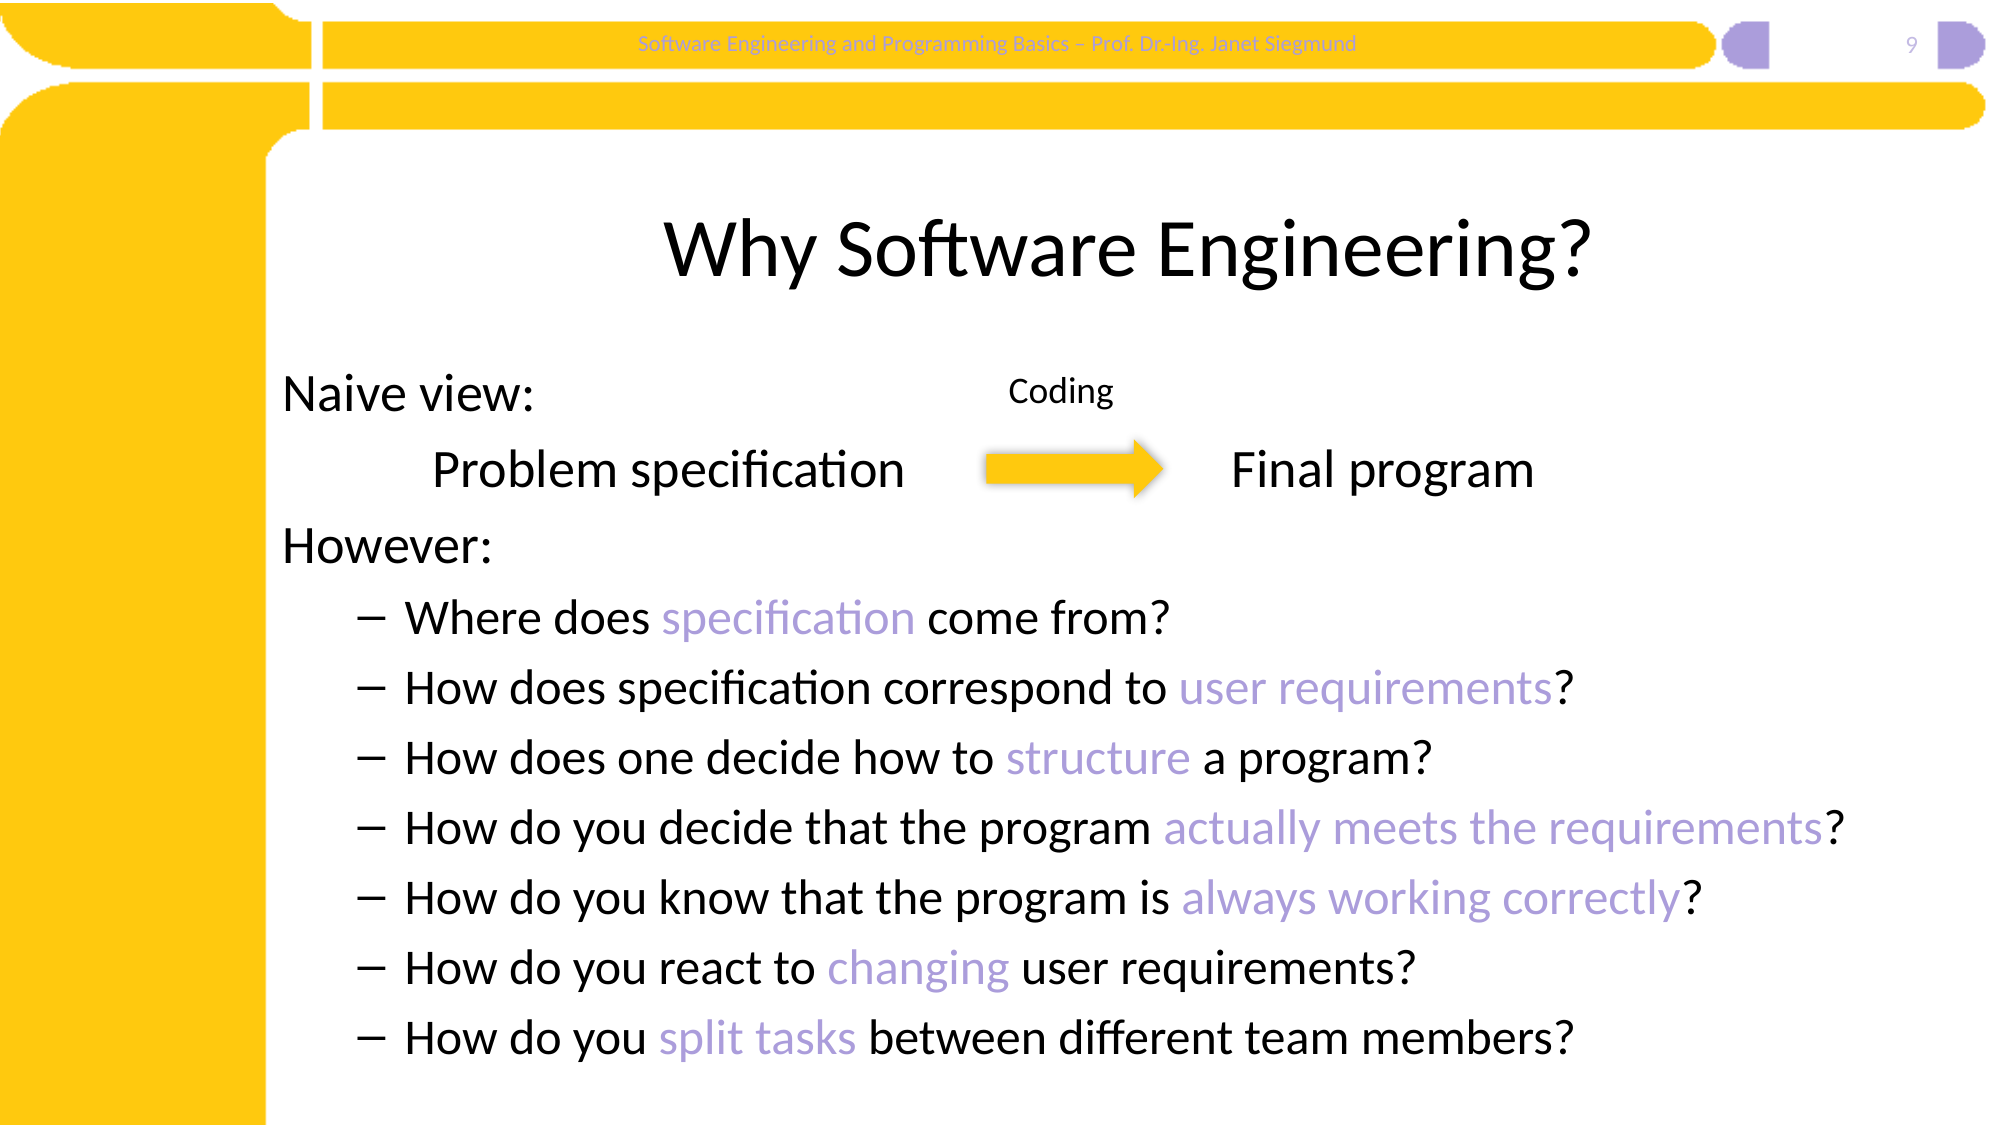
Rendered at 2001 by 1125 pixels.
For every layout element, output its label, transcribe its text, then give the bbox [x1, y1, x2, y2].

text_box Coding [993, 358, 1129, 419]
picture [0, 3, 1999, 1125]
text_box [984, 437, 1166, 501]
list Naive view: Problem specification Final program However: Where does specification come from? How does specification correspond to user requirements? How does one decide how to structure a program? How do you decide that the program actually meets the requirements? How do you know that the program is always working correctly? How do you react to changing user requirements? How do you split tasks between different team members? [267, 349, 1993, 1104]
title Why Software Engineering? [267, 149, 1993, 338]
slide_number 9 [1767, 20, 1934, 67]
